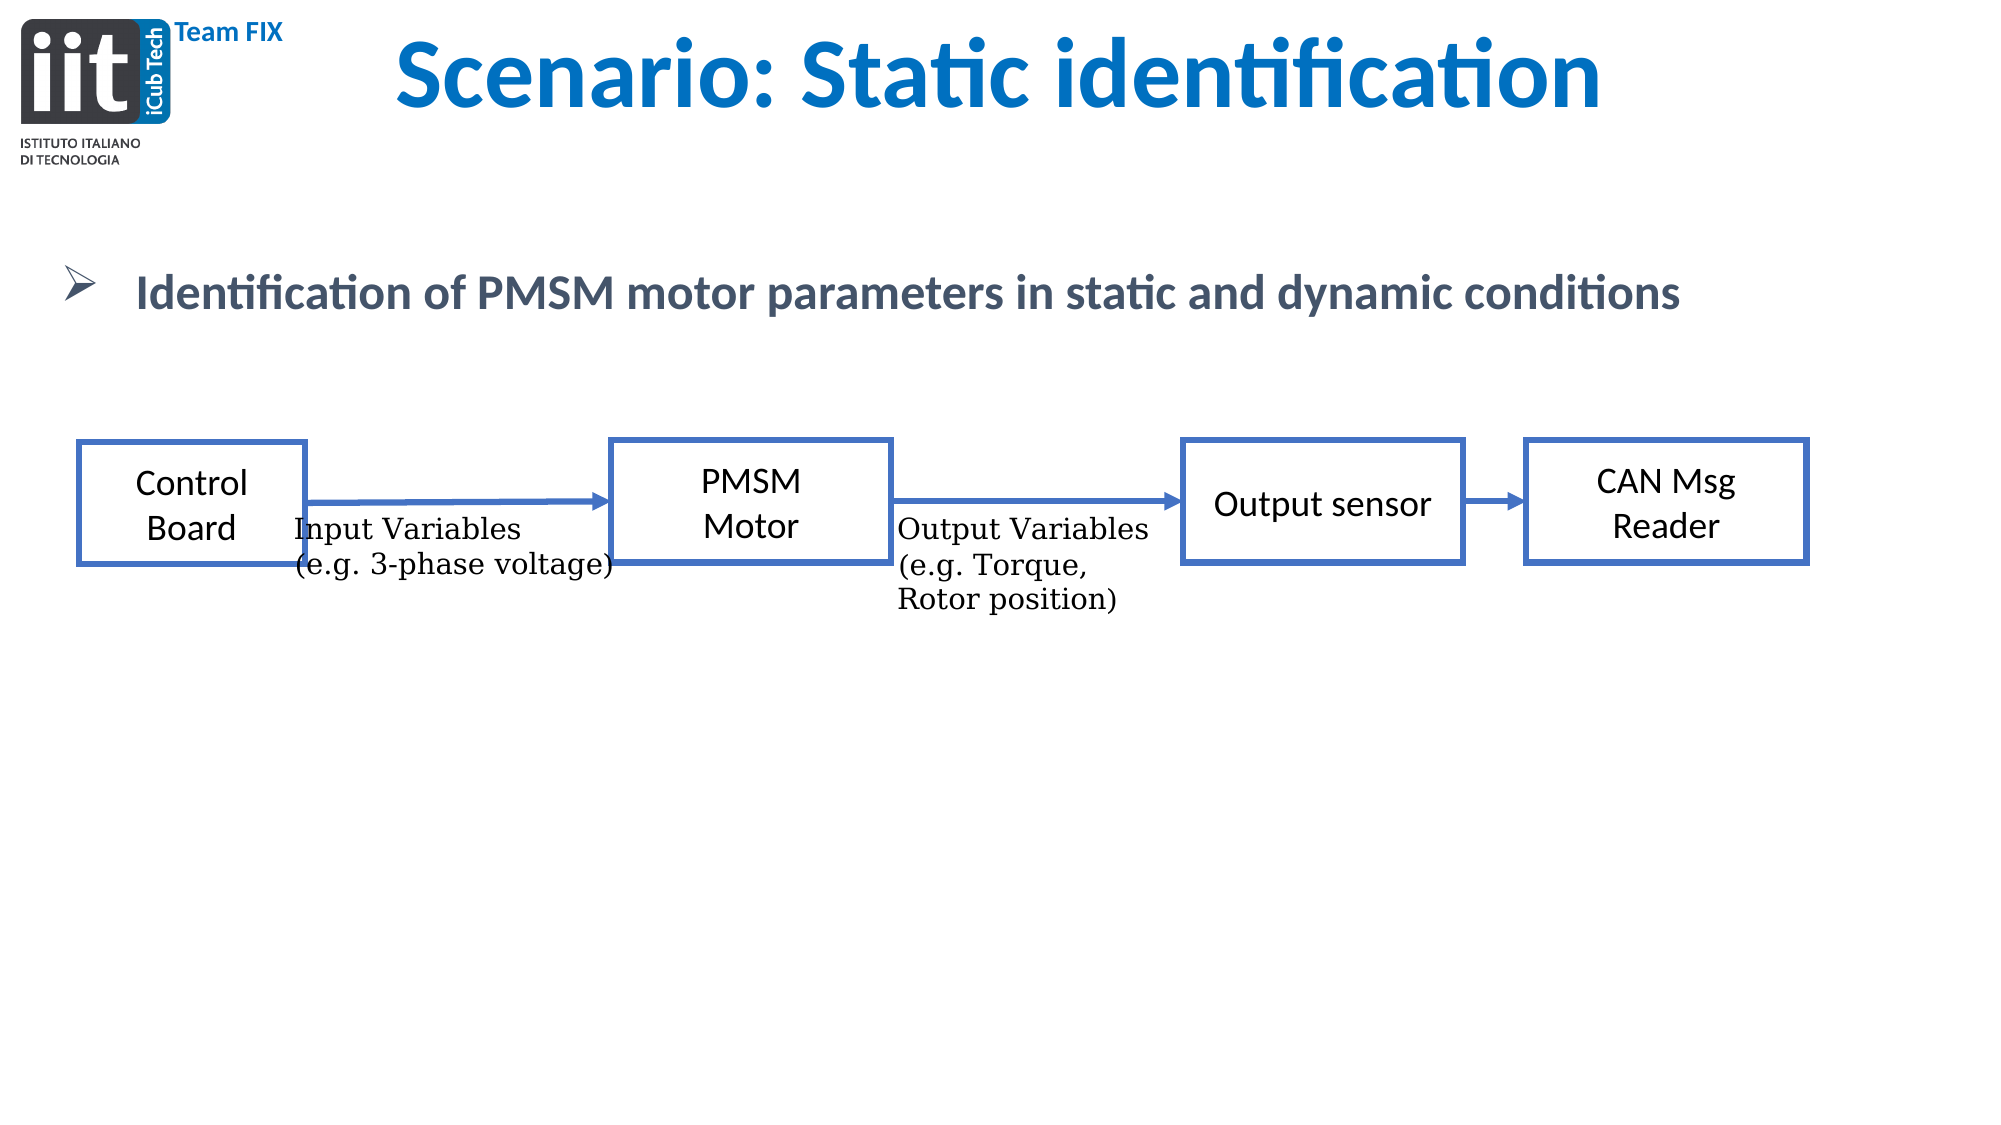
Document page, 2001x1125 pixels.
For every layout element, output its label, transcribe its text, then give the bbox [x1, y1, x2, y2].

text_box CAN Msg Reader [1525, 439, 1808, 563]
text_box Identification of PMSM motor parameters in static and dynamic conditions [45, 222, 1915, 327]
text_box Output Variables (e.g. Torque, Rotor position) [882, 503, 1165, 624]
text_box PMSM Motor [610, 439, 892, 563]
text_box Scenario: Static identification [380, 0, 1620, 135]
text_box Output sensor [1182, 439, 1464, 563]
text_box Control Board [78, 441, 306, 565]
text_box Input Variables (e.g. 3-phase voltage) [278, 502, 631, 588]
picture [13, 13, 177, 171]
